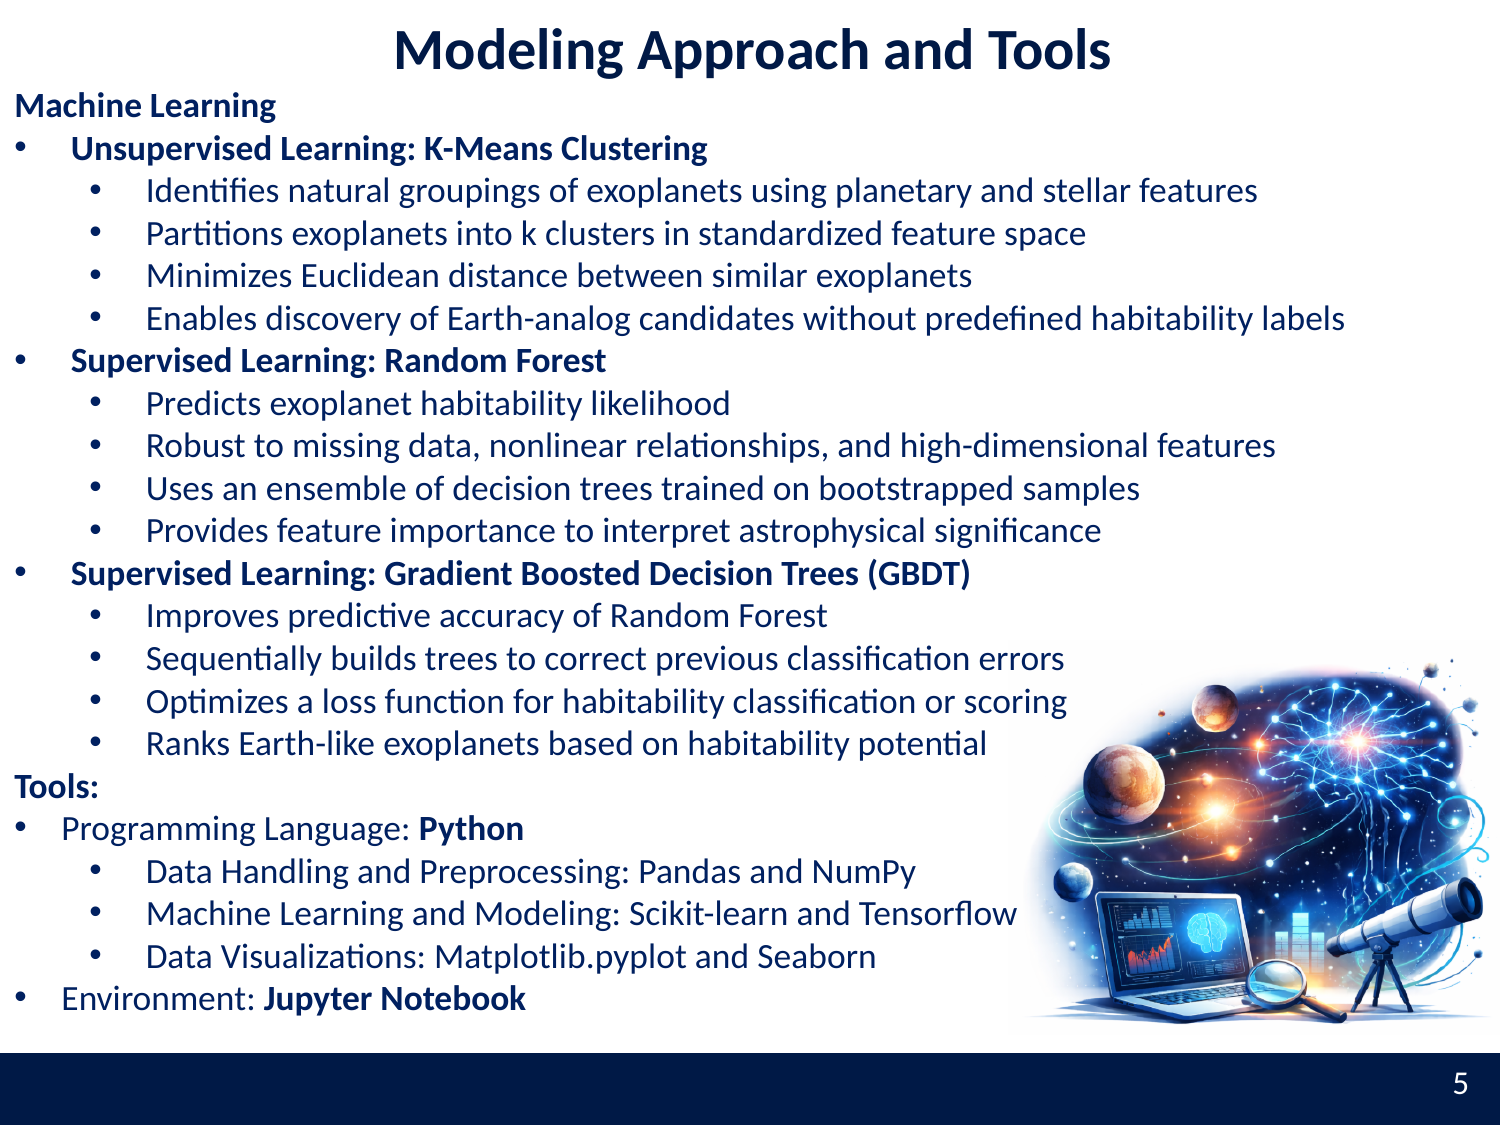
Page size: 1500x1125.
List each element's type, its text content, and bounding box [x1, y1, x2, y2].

title Modeling Approach and Tools [78, 0, 1429, 99]
text_box [0, 1051, 1500, 1125]
text_box Machine Learning Unsupervised Learning: K-Means Clustering Identifies natural groupings of exoplanets using planetary and stellar features Partitions exoplanets into k clusters in standardized feature space Minimizes Euclidean distance between similar exoplanets Enables discovery of Earth-analog candidates without predefined habitability labels Supervised Learning: Random Forest Predicts exoplanet habitability likelihood Robust to missing data, nonlinear relationships, and high-dimensional features Uses an ensemble of decision trees trained on bootstrapped samples Provides feature importance to interpret astrophysical significance Supervised Learning: Gradient Boosted Decision Trees (GBDT) Improves predictive accuracy of Random Forest Sequentially builds trees to correct previous classification errors Optimizes a loss function for habitability classification or scoring Ranks Earth-like exoplanets based on habitability potential Tools: Programming Language: Python Data Handling and Preprocessing: Pandas and NumPy Machine Learning and Modeling: Scikit-learn and Tensorflow Data Visualizations: Matplotlib.pyplot and Seaborn Environment: Jupyter Notebook [0, 74, 1494, 1026]
picture [1007, 639, 1500, 1035]
text_box [6, 807, 823, 924]
text_box 5 [1437, 1053, 1500, 1109]
